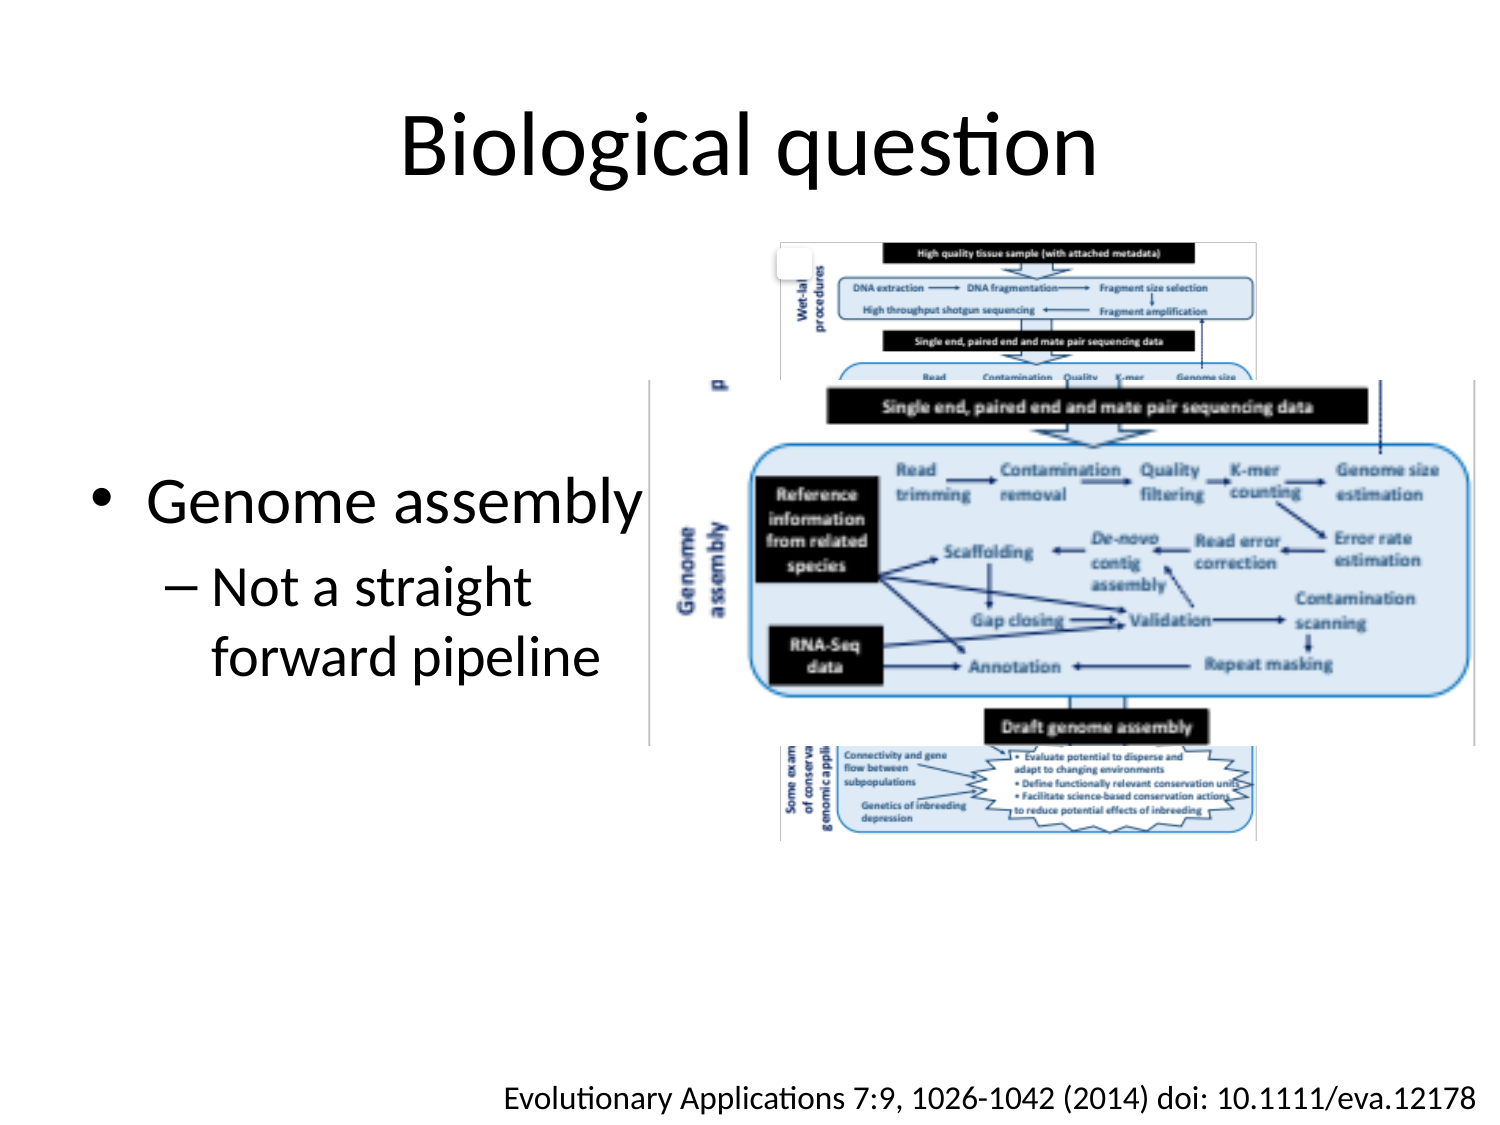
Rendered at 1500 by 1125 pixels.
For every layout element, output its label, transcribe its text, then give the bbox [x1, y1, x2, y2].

title Biological question [75, 45, 1425, 233]
picture [642, 232, 1495, 842]
list Genome assembly Not a straight forward pipeline [75, 262, 723, 1005]
text_box Evolutionary Applications 7:9, 1026-1042 (2014) doi: 10.1111/eva.12178 [488, 1068, 1493, 1124]
